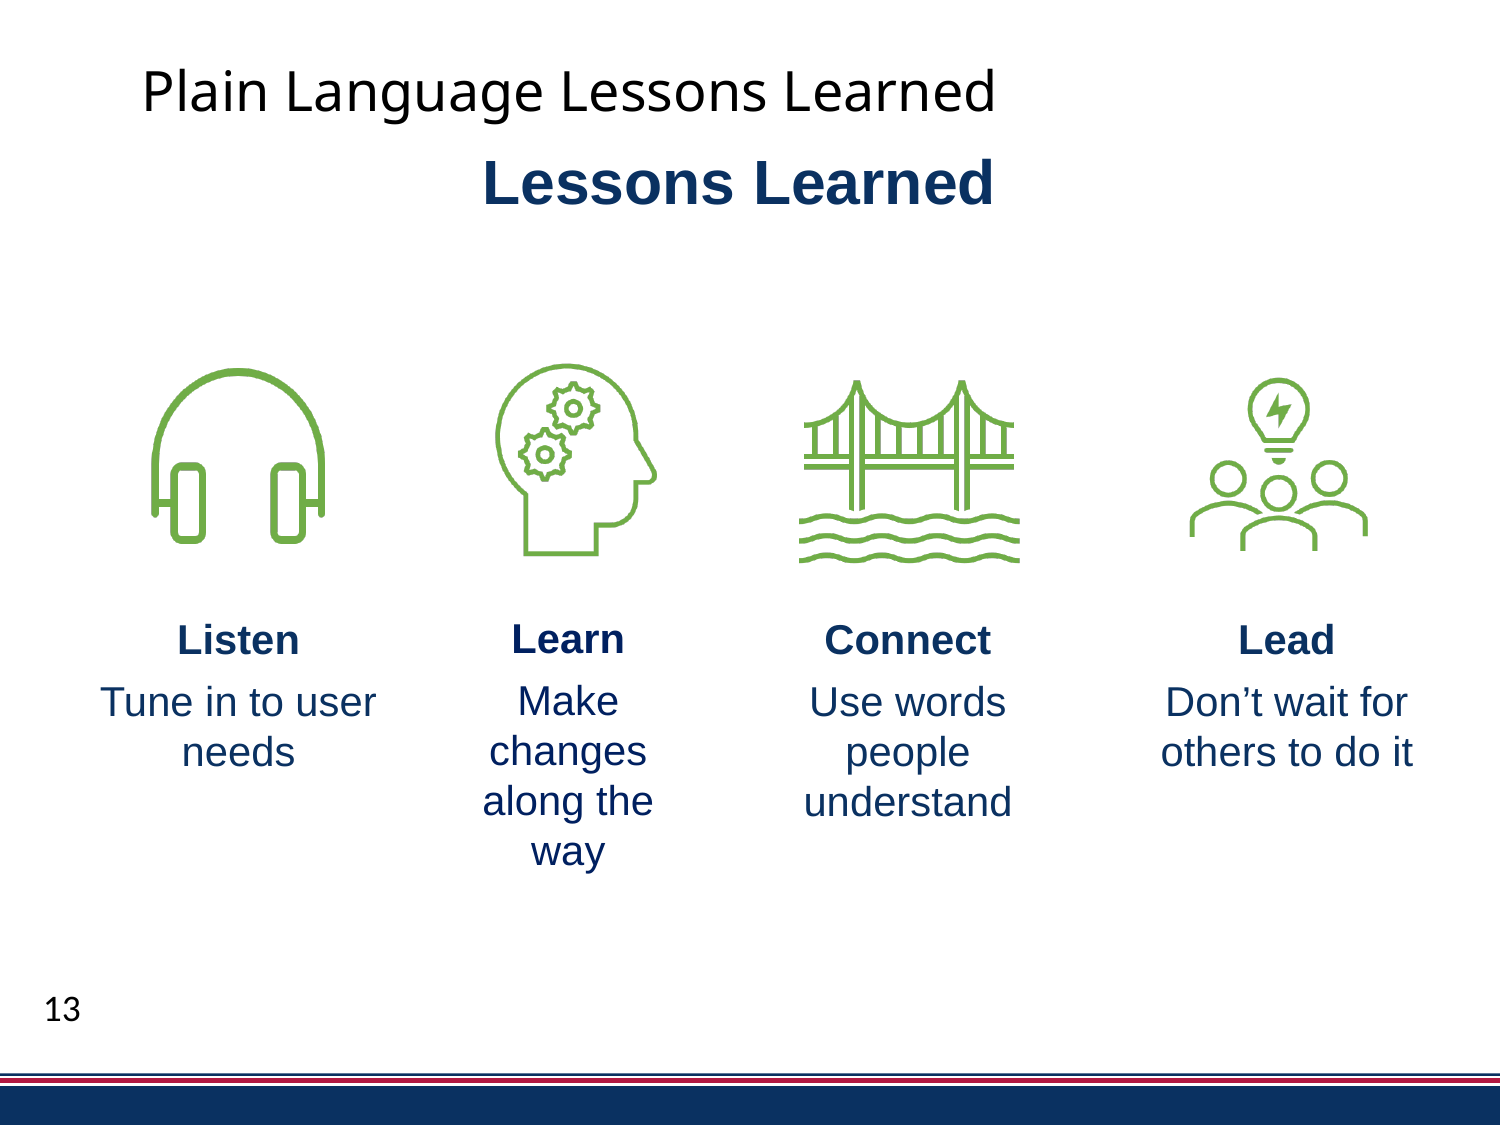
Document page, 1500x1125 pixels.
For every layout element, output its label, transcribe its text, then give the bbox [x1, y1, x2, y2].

text_box [430, 593, 748, 982]
text_box 13 [28, 977, 122, 1037]
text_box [68, 327, 409, 954]
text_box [1141, 350, 1432, 981]
text_box [0, 1086, 1500, 1125]
text_box Lessons Learned [146, 143, 1350, 328]
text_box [752, 328, 1064, 981]
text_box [430, 350, 706, 885]
text_box [0, 1072, 1500, 1076]
title Plain Language Lessons Learned [126, 37, 1027, 150]
